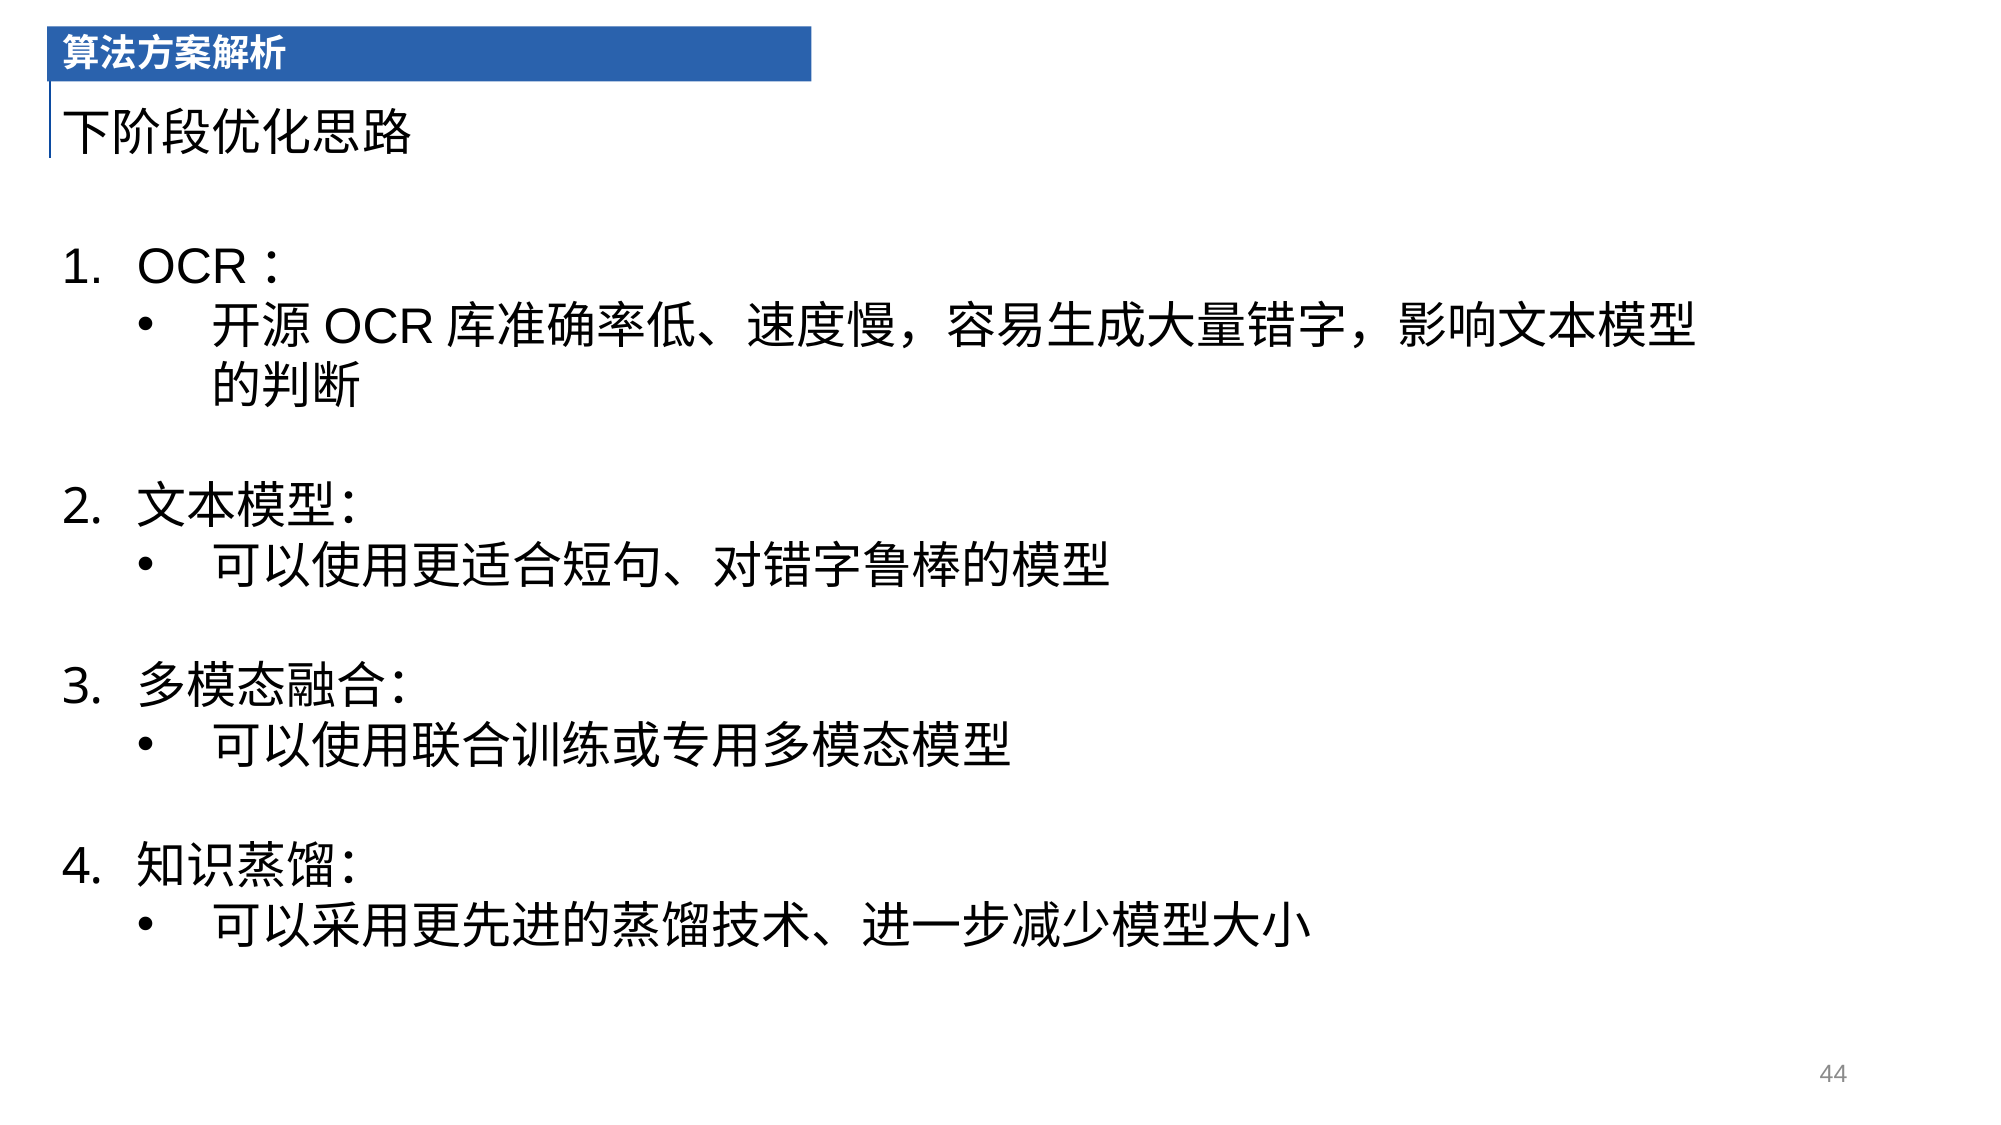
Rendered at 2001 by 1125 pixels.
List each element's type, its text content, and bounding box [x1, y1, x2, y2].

list 算法方案解析 [47, 26, 812, 82]
text_box 下阶段优化思路 [47, 93, 1586, 168]
text_box OCR： 开源OCR库准确率低、速度慢，容易生成大量错字，影响文本模型的判断 文本模型： 可以使用更适合短句、对错字鲁棒的模型 多模态融合： 可以使用联合训练或专用多模态模型 知识蒸馏： 可以采用更先进的蒸馏技术、进一步减少模型大小 [47, 226, 1744, 961]
slide_number 44 [1412, 1042, 1863, 1103]
